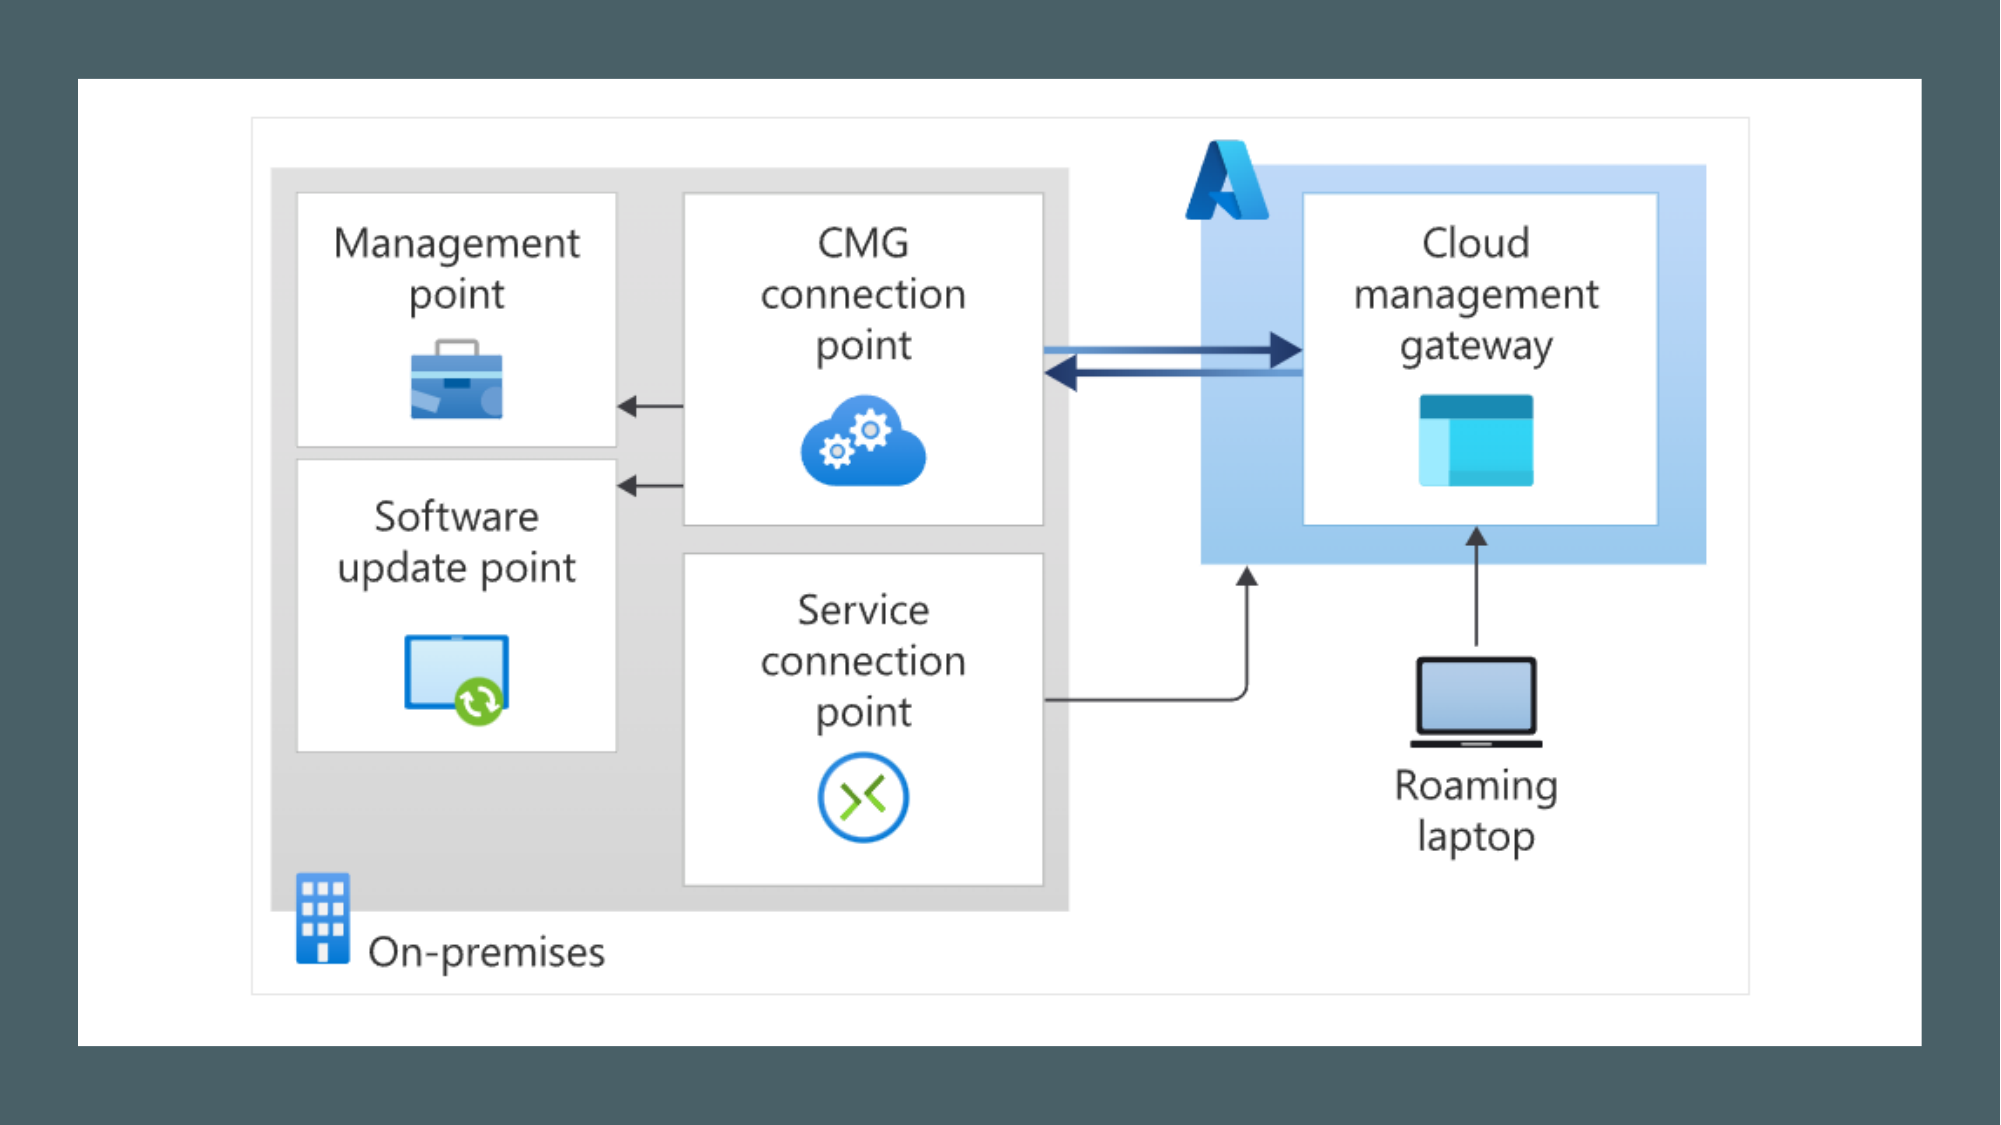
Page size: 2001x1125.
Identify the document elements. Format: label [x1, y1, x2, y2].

list [241, 105, 1759, 1020]
text_box [0, 0, 2000, 1125]
text_box [77, 78, 1923, 1047]
